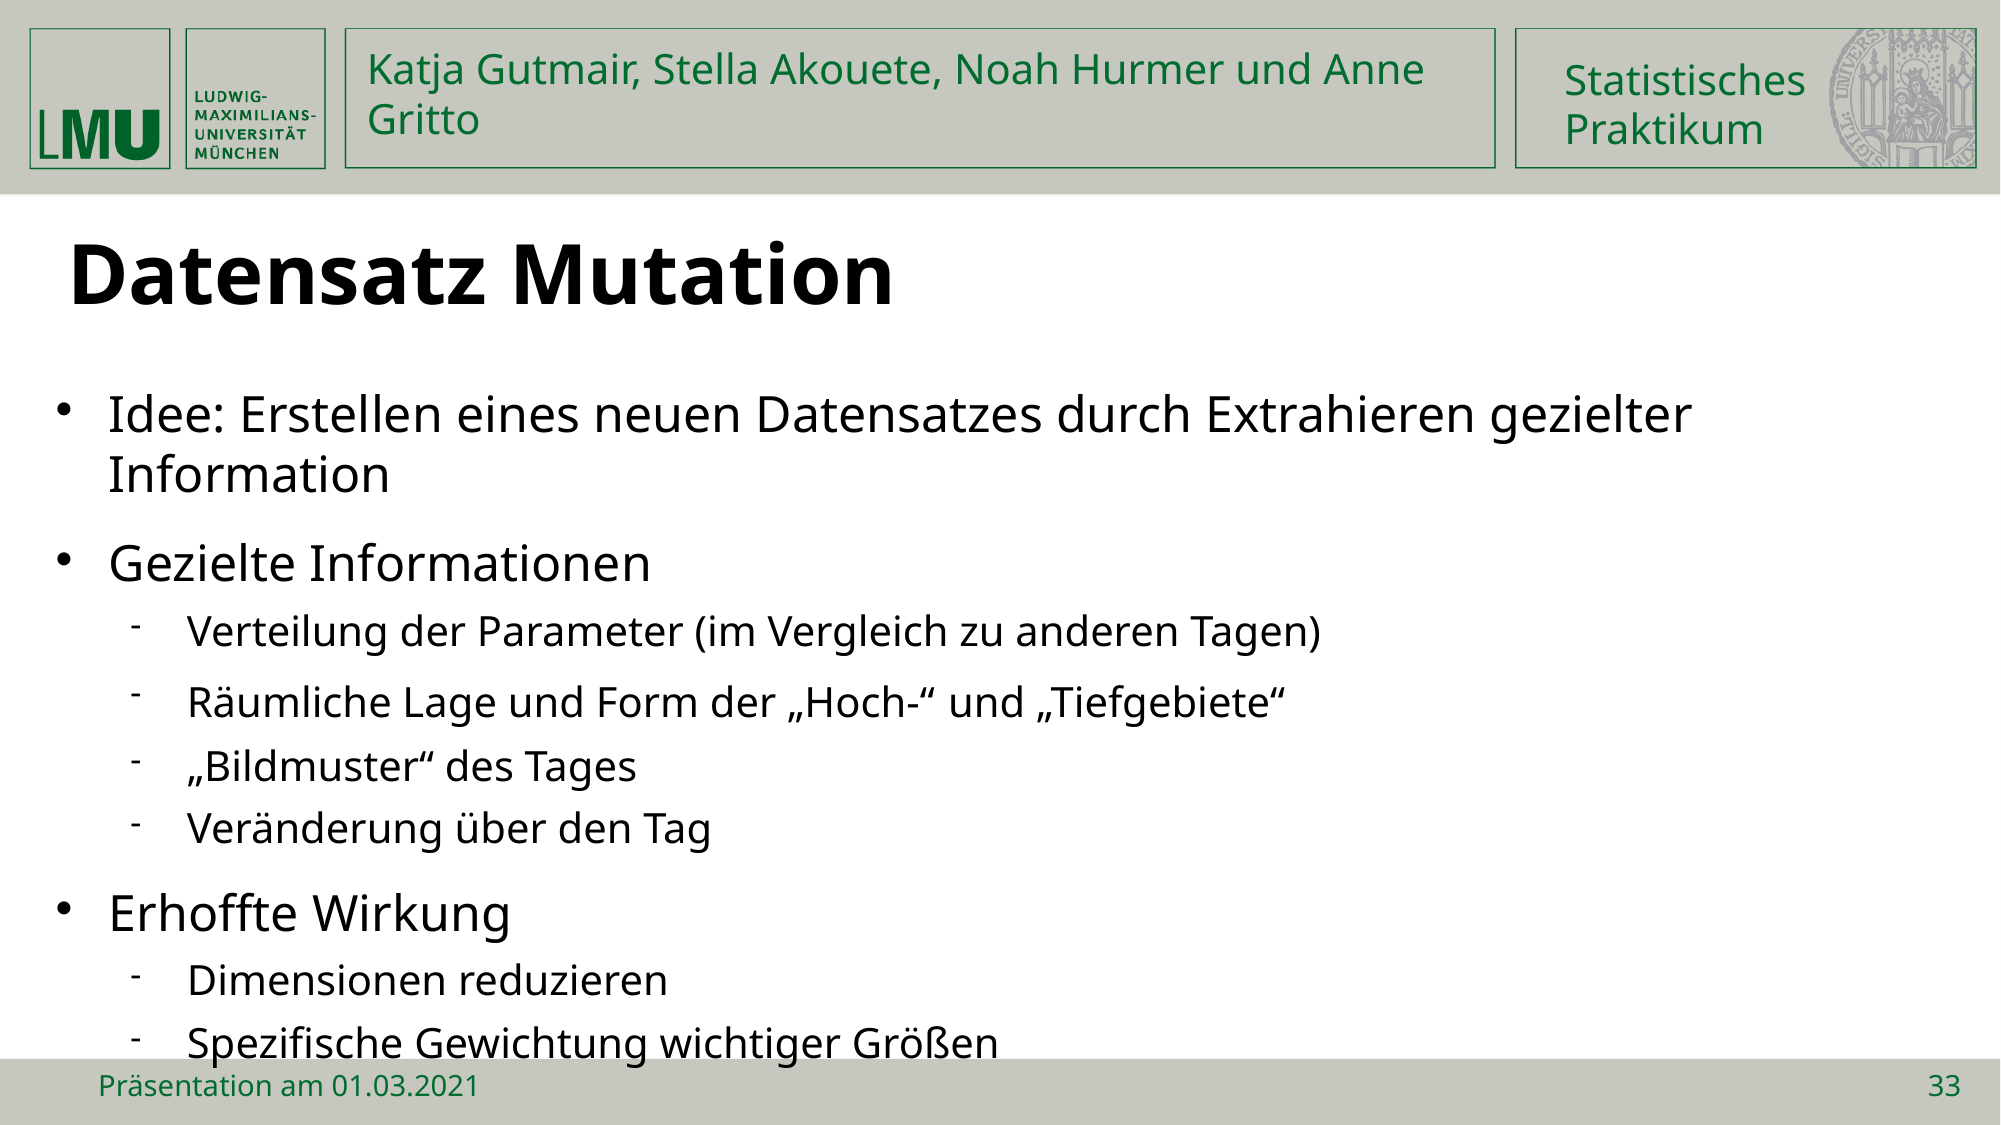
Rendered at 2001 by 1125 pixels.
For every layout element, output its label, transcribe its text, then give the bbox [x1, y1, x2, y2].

text_box Statistisches Praktikum [1549, 46, 1833, 161]
text_box Präsentation am 01.03.2021 [83, 1059, 1775, 1108]
text_box 33 [1803, 1059, 1977, 1108]
text_box Katja Gutmair, Stella Akouete, Noah Hurmer und Anne Gritto [352, 75, 1463, 150]
text_box [51, 380, 1947, 1007]
text_box Datensatz Mutation [52, 213, 1948, 339]
picture [0, 0, 2001, 1125]
text_box [1525, 30, 1821, 161]
text_box Idee: Erstellen eines neuen Datensatzes durch Extrahieren gezielter Information Gezielte Informationen Verteilung der Parameter (im Vergleich zu anderen Tagen) Räumliche Lage und Form der „Hoch-“ und „Tiefgebiete“ „Bildmuster“ des Tages Veränderung über den Tag Erhoffte Wirkung Dimensionen reduzieren Spezifische Gewichtung wichtiger Größen [23, 375, 1919, 1001]
